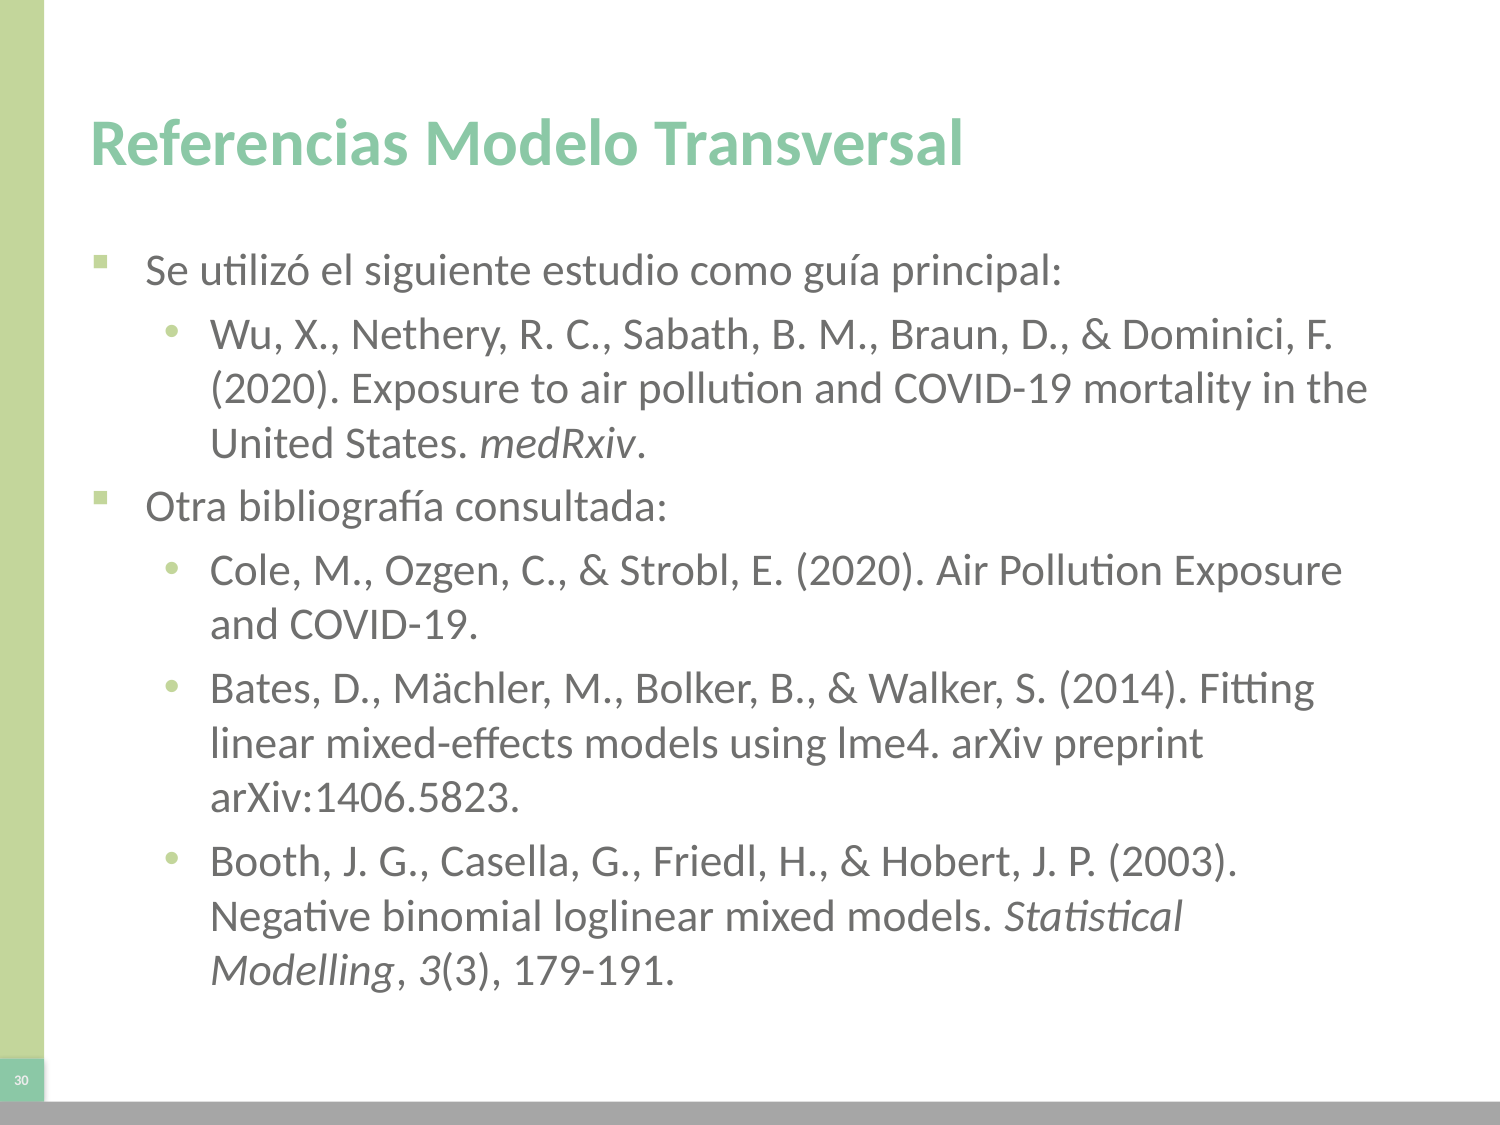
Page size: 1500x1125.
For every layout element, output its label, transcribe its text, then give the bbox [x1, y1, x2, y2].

title Referencias Modelo Transversal [75, 45, 1425, 232]
list Se utilizó el siguiente estudio como guía principal: Wu, X., Nethery, R. C., Sabath, B. M., Braun, D., & Dominici, F. (2020). Exposure to air pollution and COVID-19 mortality in the United States. medRxiv. Otra bibliografía consultada: Cole, M., Ozgen, C., & Strobl, E. (2020). Air Pollution Exposure and COVID-19. Bates, D., Mächler, M., Bolker, B., & Walker, S. (2014). Fitting linear mixed-effects models using lme4. arXiv preprint arXiv:1406.5823. Booth, J. G., Casella, G., Friedl, H., & Hobert, J. P. (2003). Negative binomial loglinear mixed models. Statistical Modelling, 3(3), 179-191. [75, 232, 1425, 1005]
